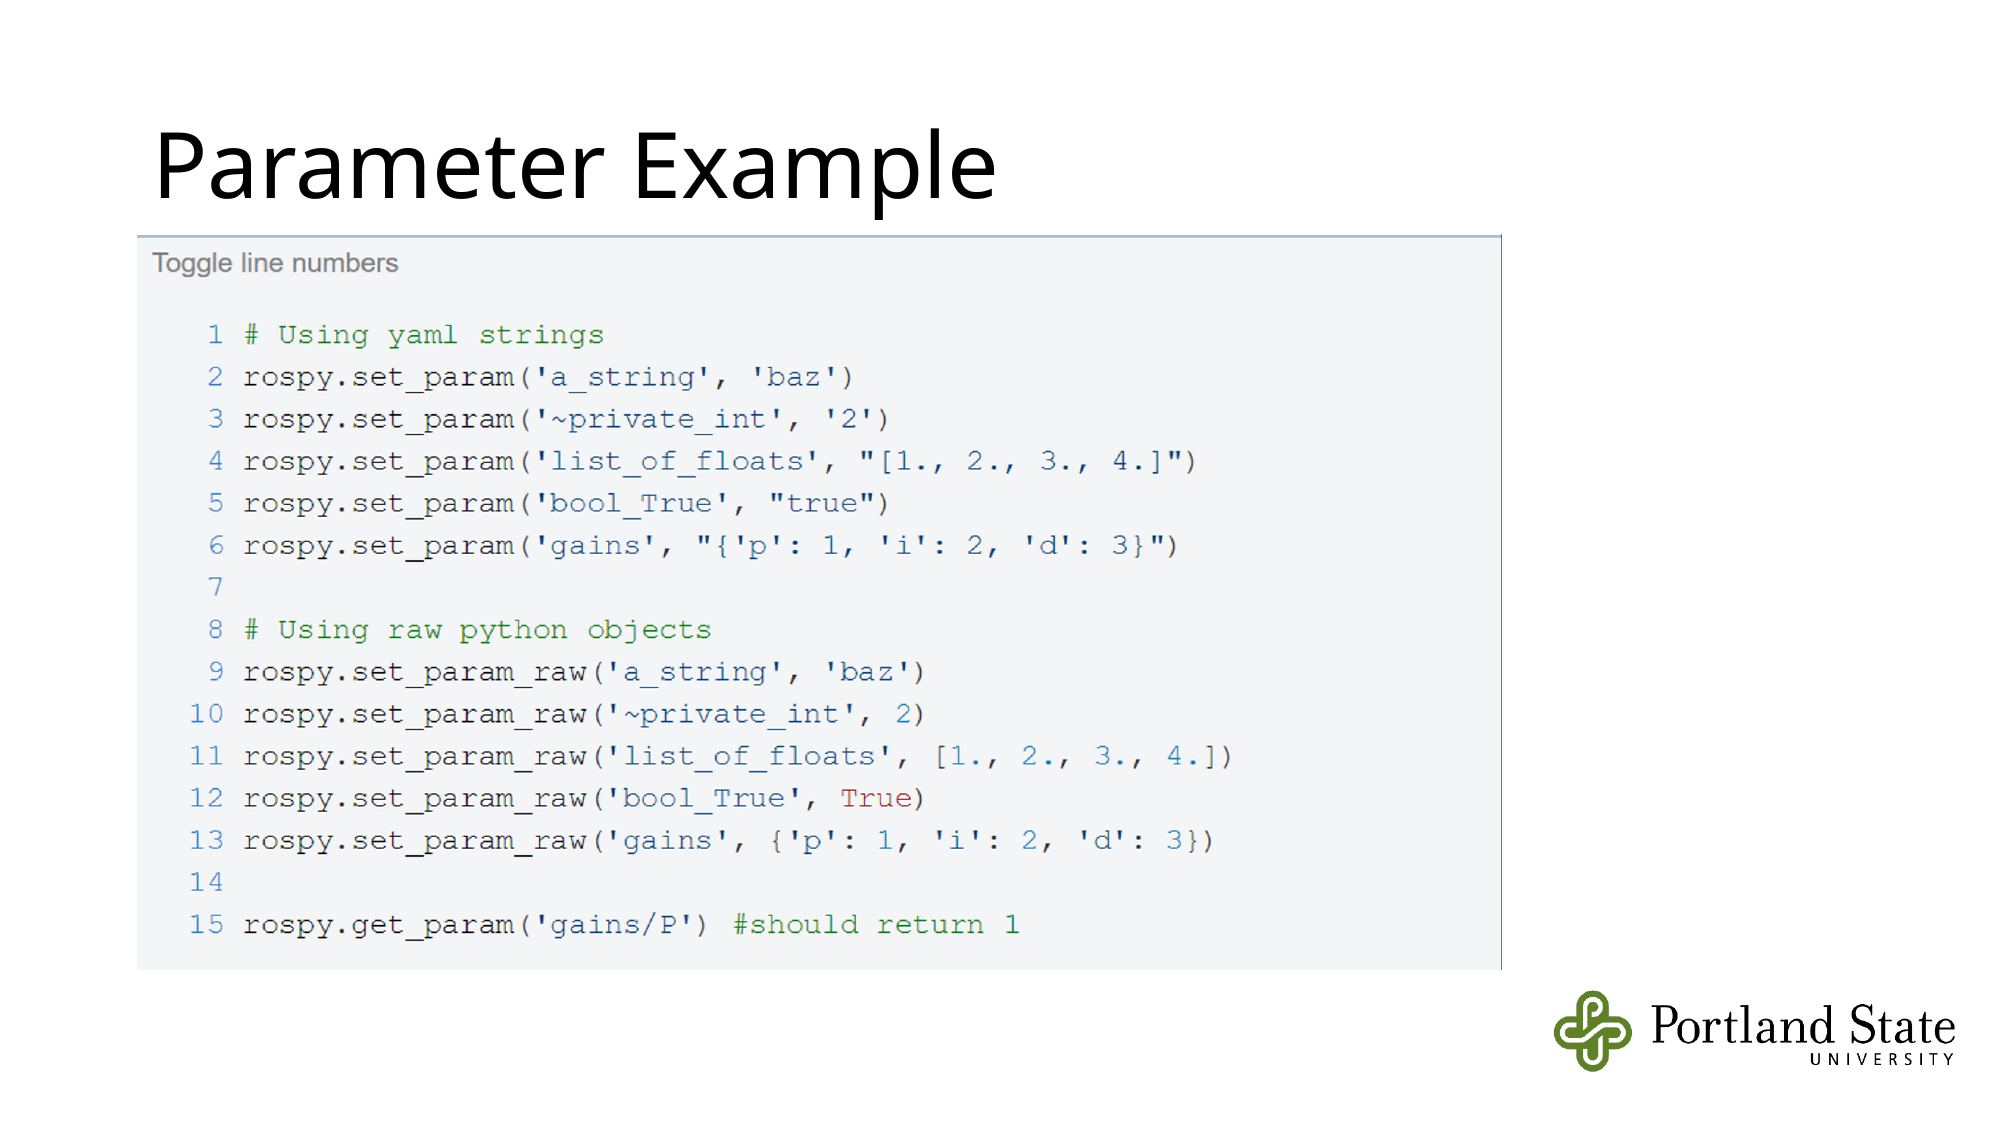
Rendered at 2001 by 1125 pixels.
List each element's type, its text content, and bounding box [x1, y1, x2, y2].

picture [137, 234, 1502, 970]
picture [1538, 972, 1970, 1089]
title Parameter Example [137, 59, 1863, 278]
